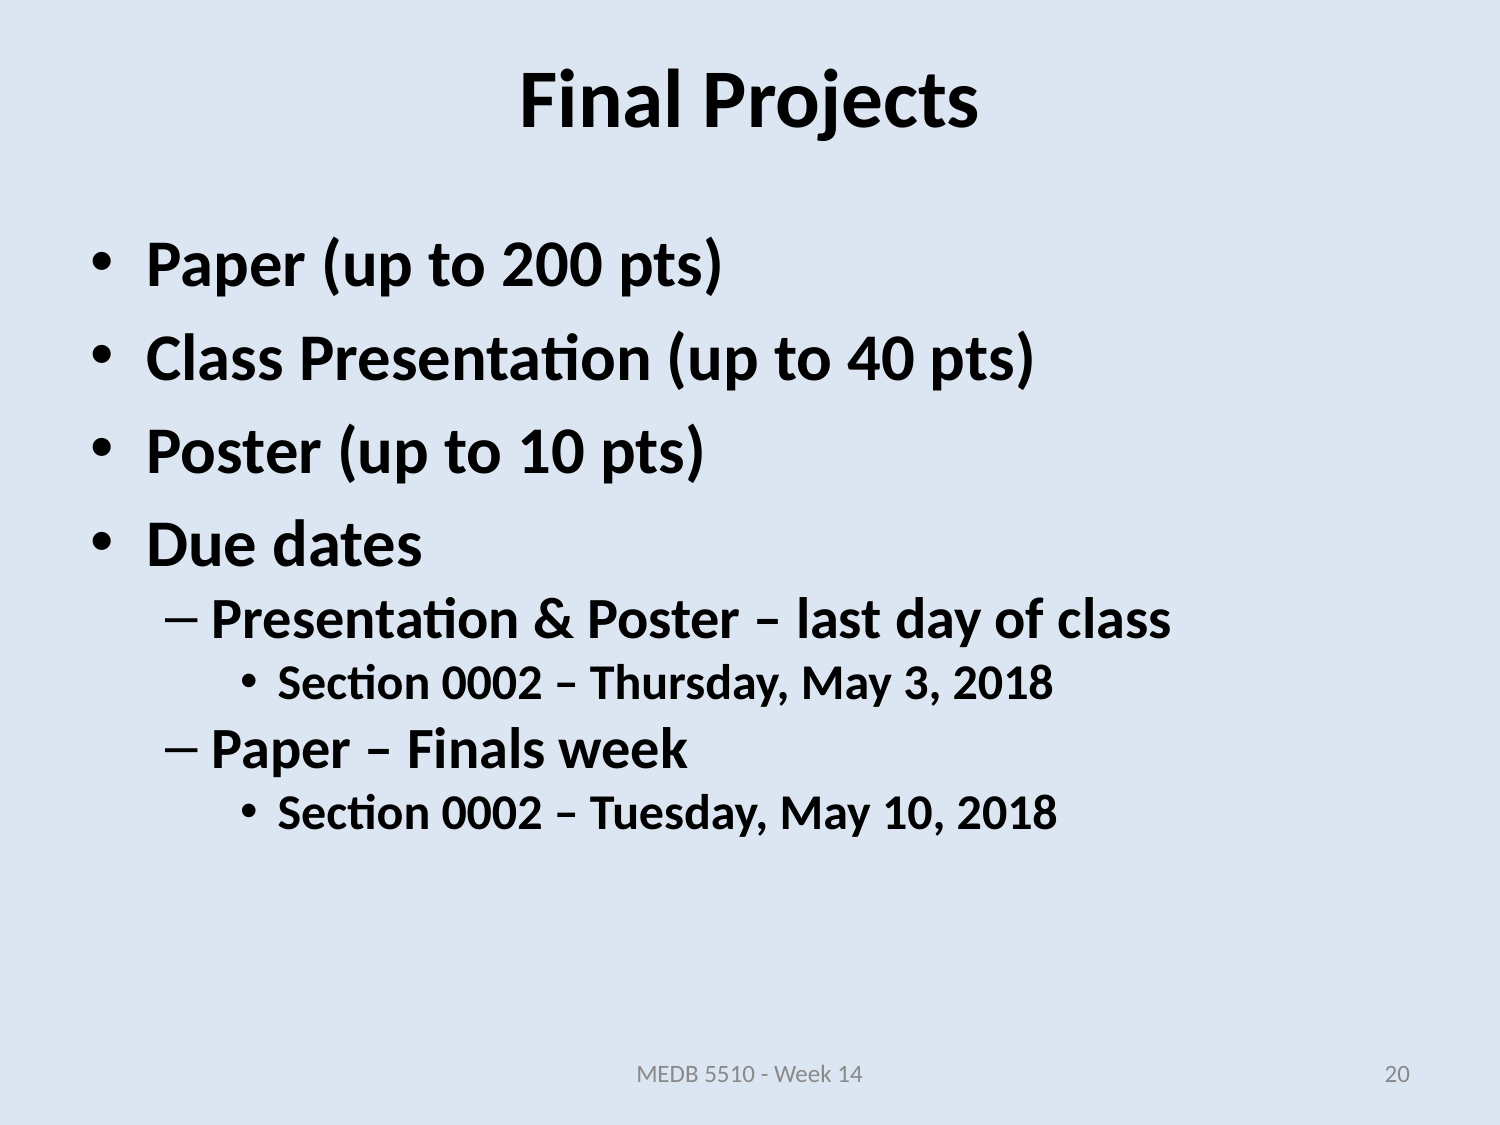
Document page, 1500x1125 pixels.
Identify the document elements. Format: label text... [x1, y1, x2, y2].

list Paper (up to 200 pts) Class Presentation (up to 40 pts) Poster (up to 10 pts) Due dates Presentation & Poster – last day of class Section 0002 – Thursday, May 3, 2018 Paper – Finals week Section 0002 – Tuesday, May 10, 2018 [75, 212, 1425, 1005]
title Final Projects [75, 0, 1425, 188]
footer MEDB 5510 - Week 14 [512, 1042, 988, 1103]
slide_number 20 [1074, 1042, 1425, 1103]
